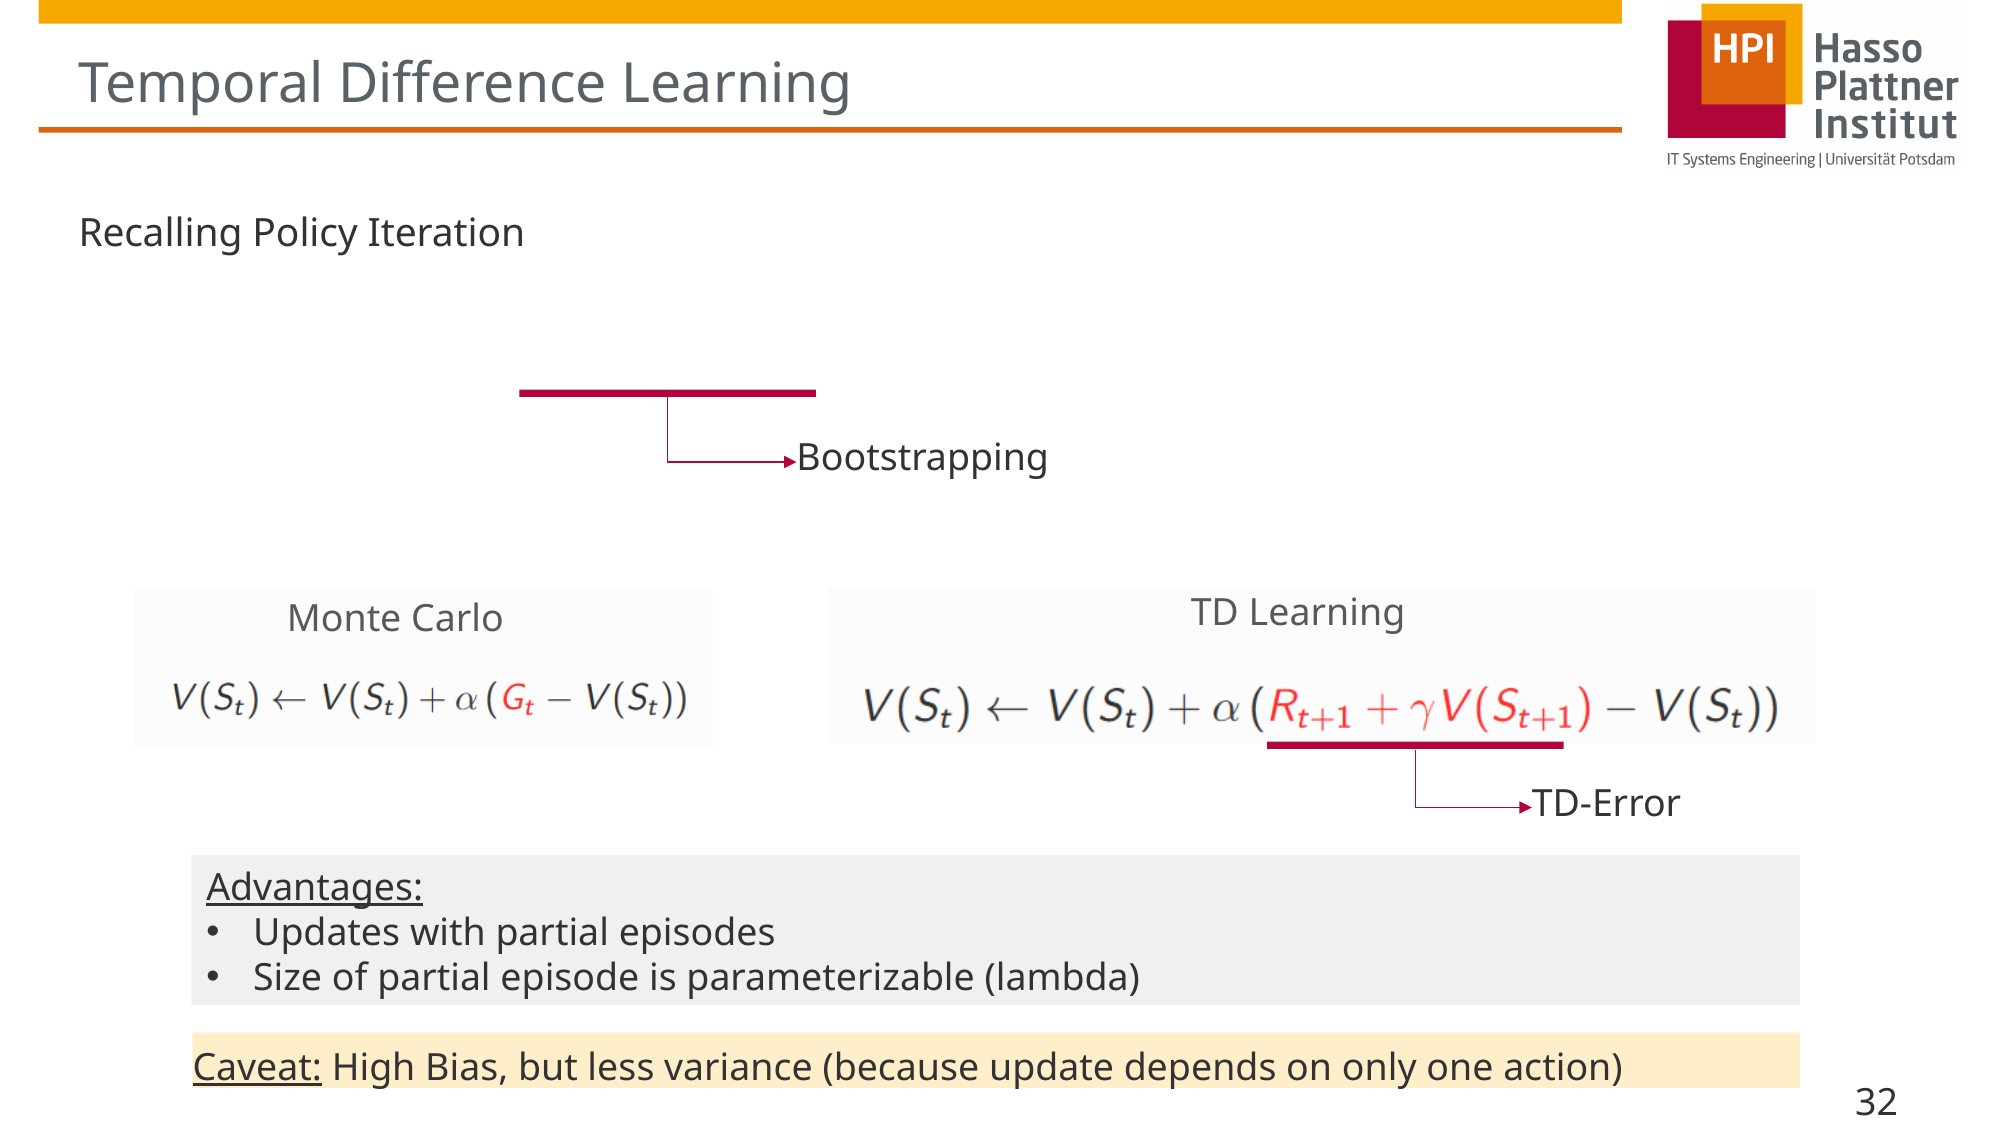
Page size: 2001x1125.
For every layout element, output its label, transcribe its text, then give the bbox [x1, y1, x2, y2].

text_box Advantages: Updates with partial episodes Size of partial episode is parameterizable (lambda) [191, 855, 1800, 1005]
text_box [823, 583, 1820, 748]
text_box Bootstrapping [796, 433, 1170, 491]
picture [830, 651, 1803, 750]
text_box 32 [1840, 1070, 1961, 1109]
title Temporal Difference Learning [78, 23, 1583, 115]
text_box [130, 586, 717, 752]
text_box [517, 387, 694, 399]
text_box [769, 387, 818, 399]
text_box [1444, 758, 1504, 837]
text_box TD-Error [1531, 778, 1905, 837]
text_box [142, 593, 710, 736]
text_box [699, 364, 765, 495]
picture [1664, 0, 1965, 170]
text_box Caveat: High Bias, but less variance (because update depends on only one action) [192, 1032, 1800, 1088]
list Recalling Policy Iteration [78, 199, 1961, 397]
